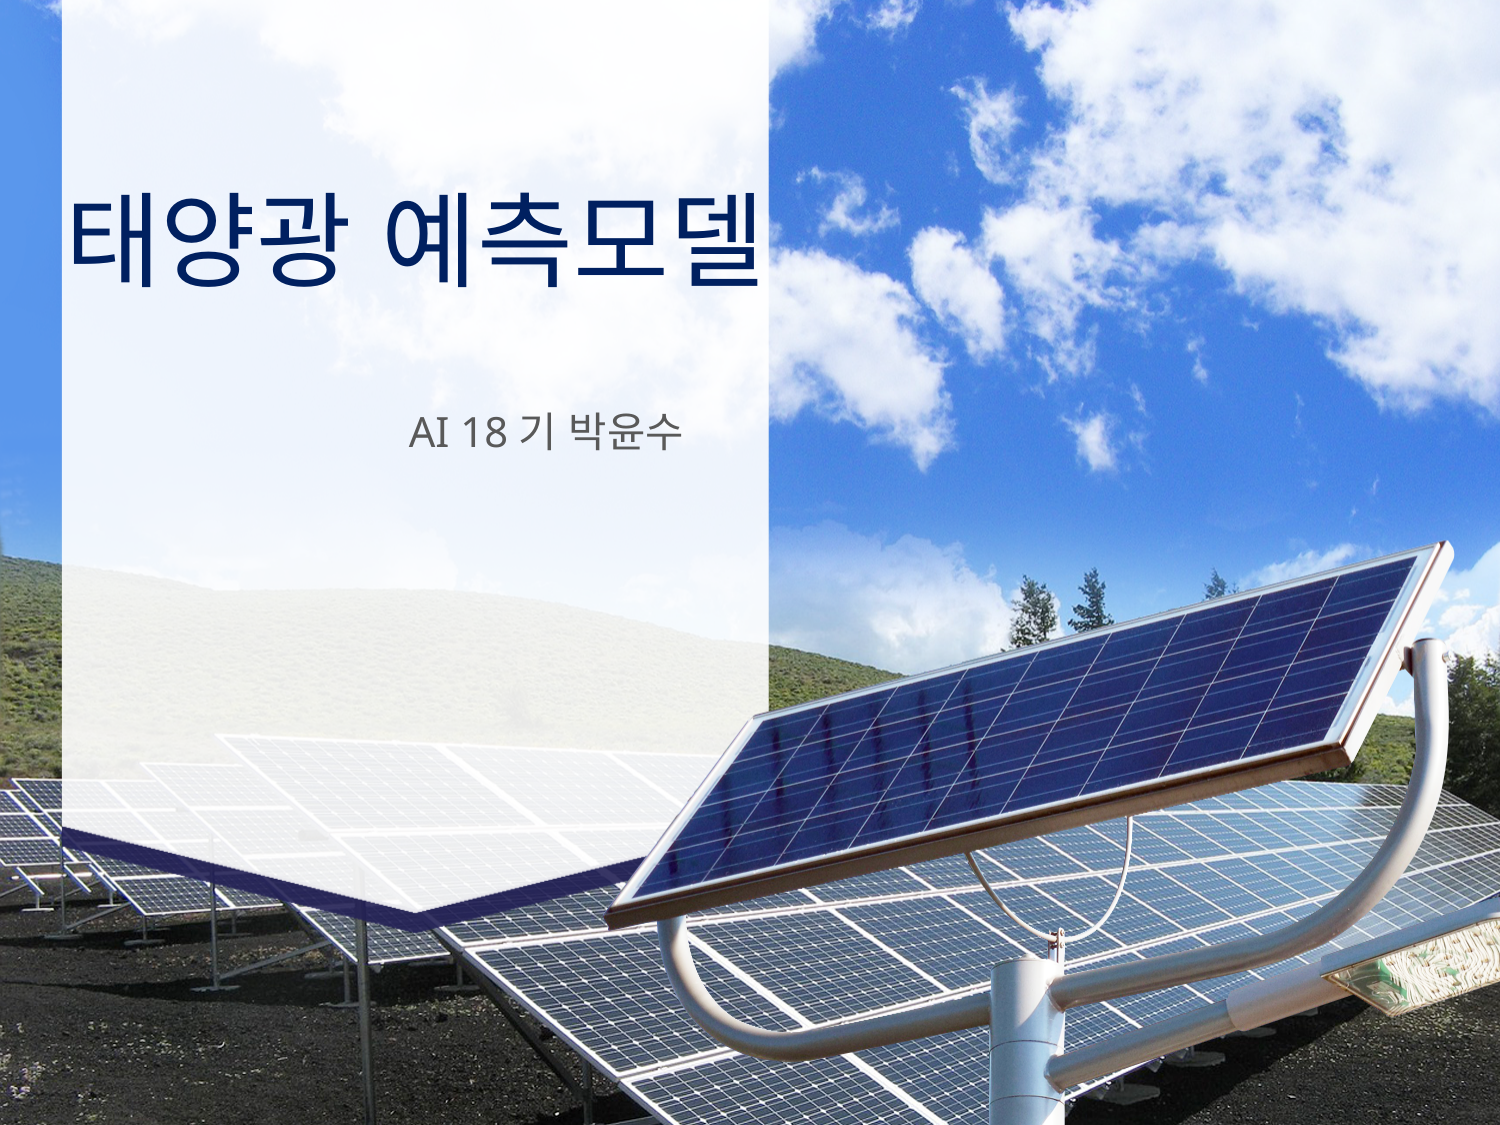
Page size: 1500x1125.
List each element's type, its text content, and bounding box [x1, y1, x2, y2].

text_box AI 18기 박윤수 [133, 398, 700, 464]
title 태양광 예측모델 [34, 107, 797, 369]
picture [0, 0, 1500, 1125]
